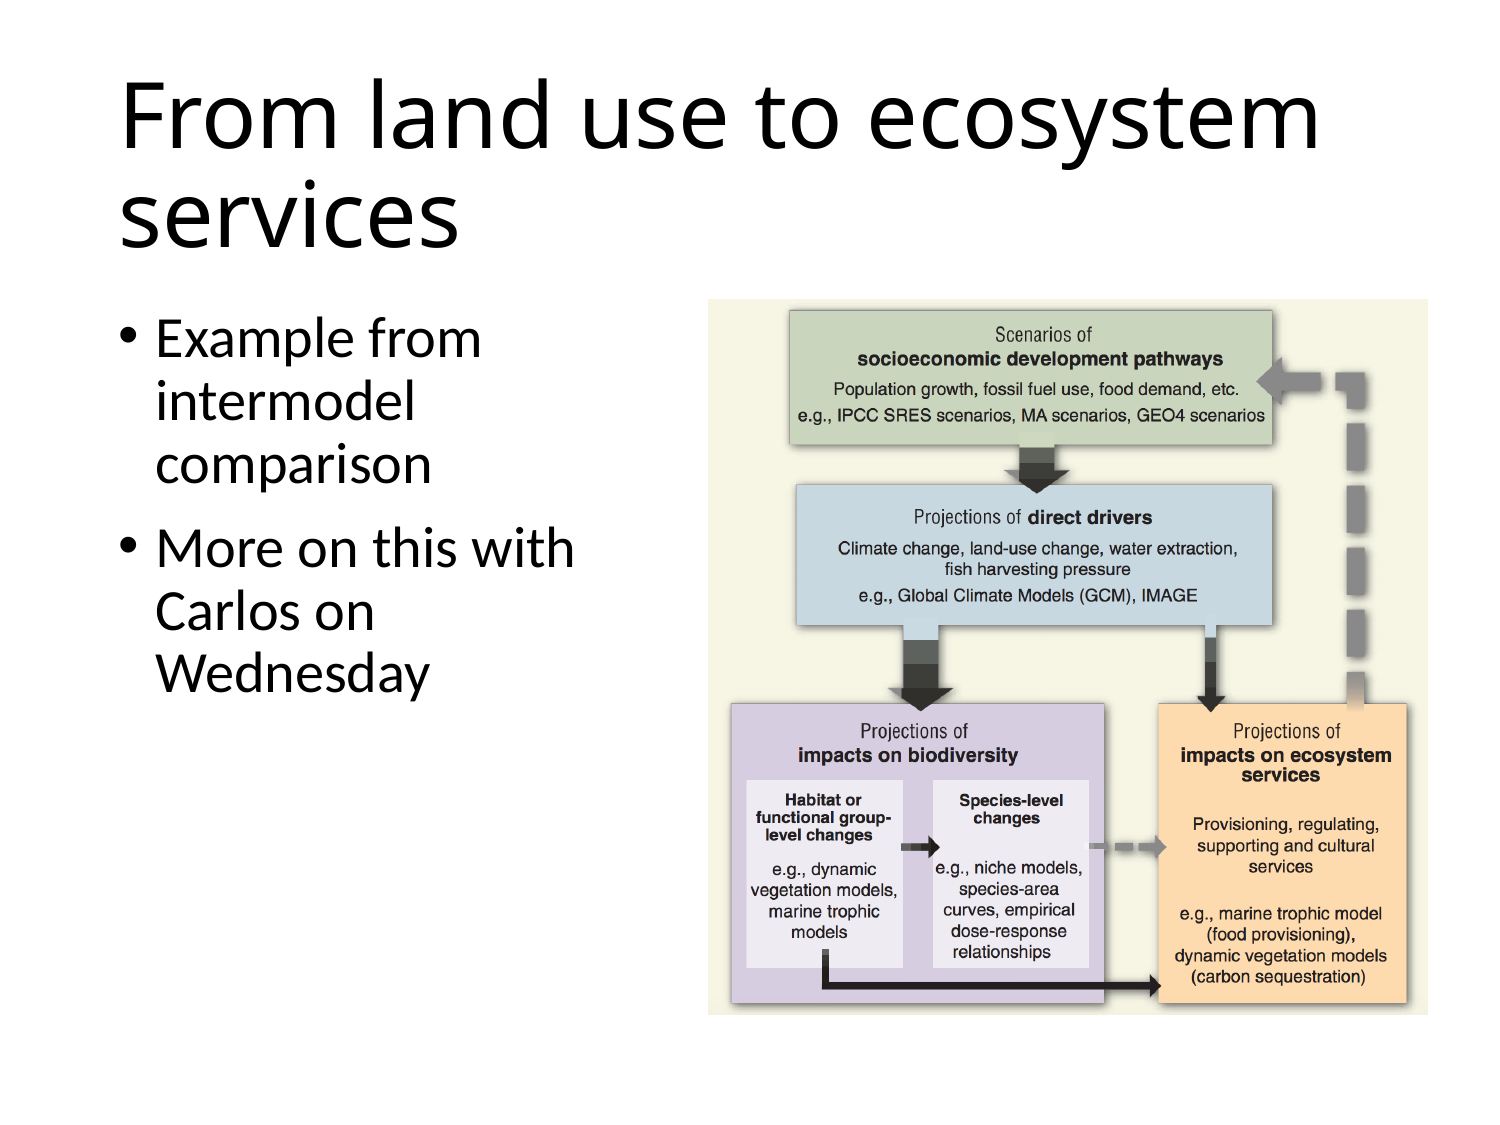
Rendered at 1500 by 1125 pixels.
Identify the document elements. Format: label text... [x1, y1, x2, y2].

title From land use to ecosystem services [103, 59, 1397, 278]
picture [708, 299, 1428, 1016]
list Example from intermodel comparison More on this with Carlos on Wednesday [103, 299, 659, 1014]
